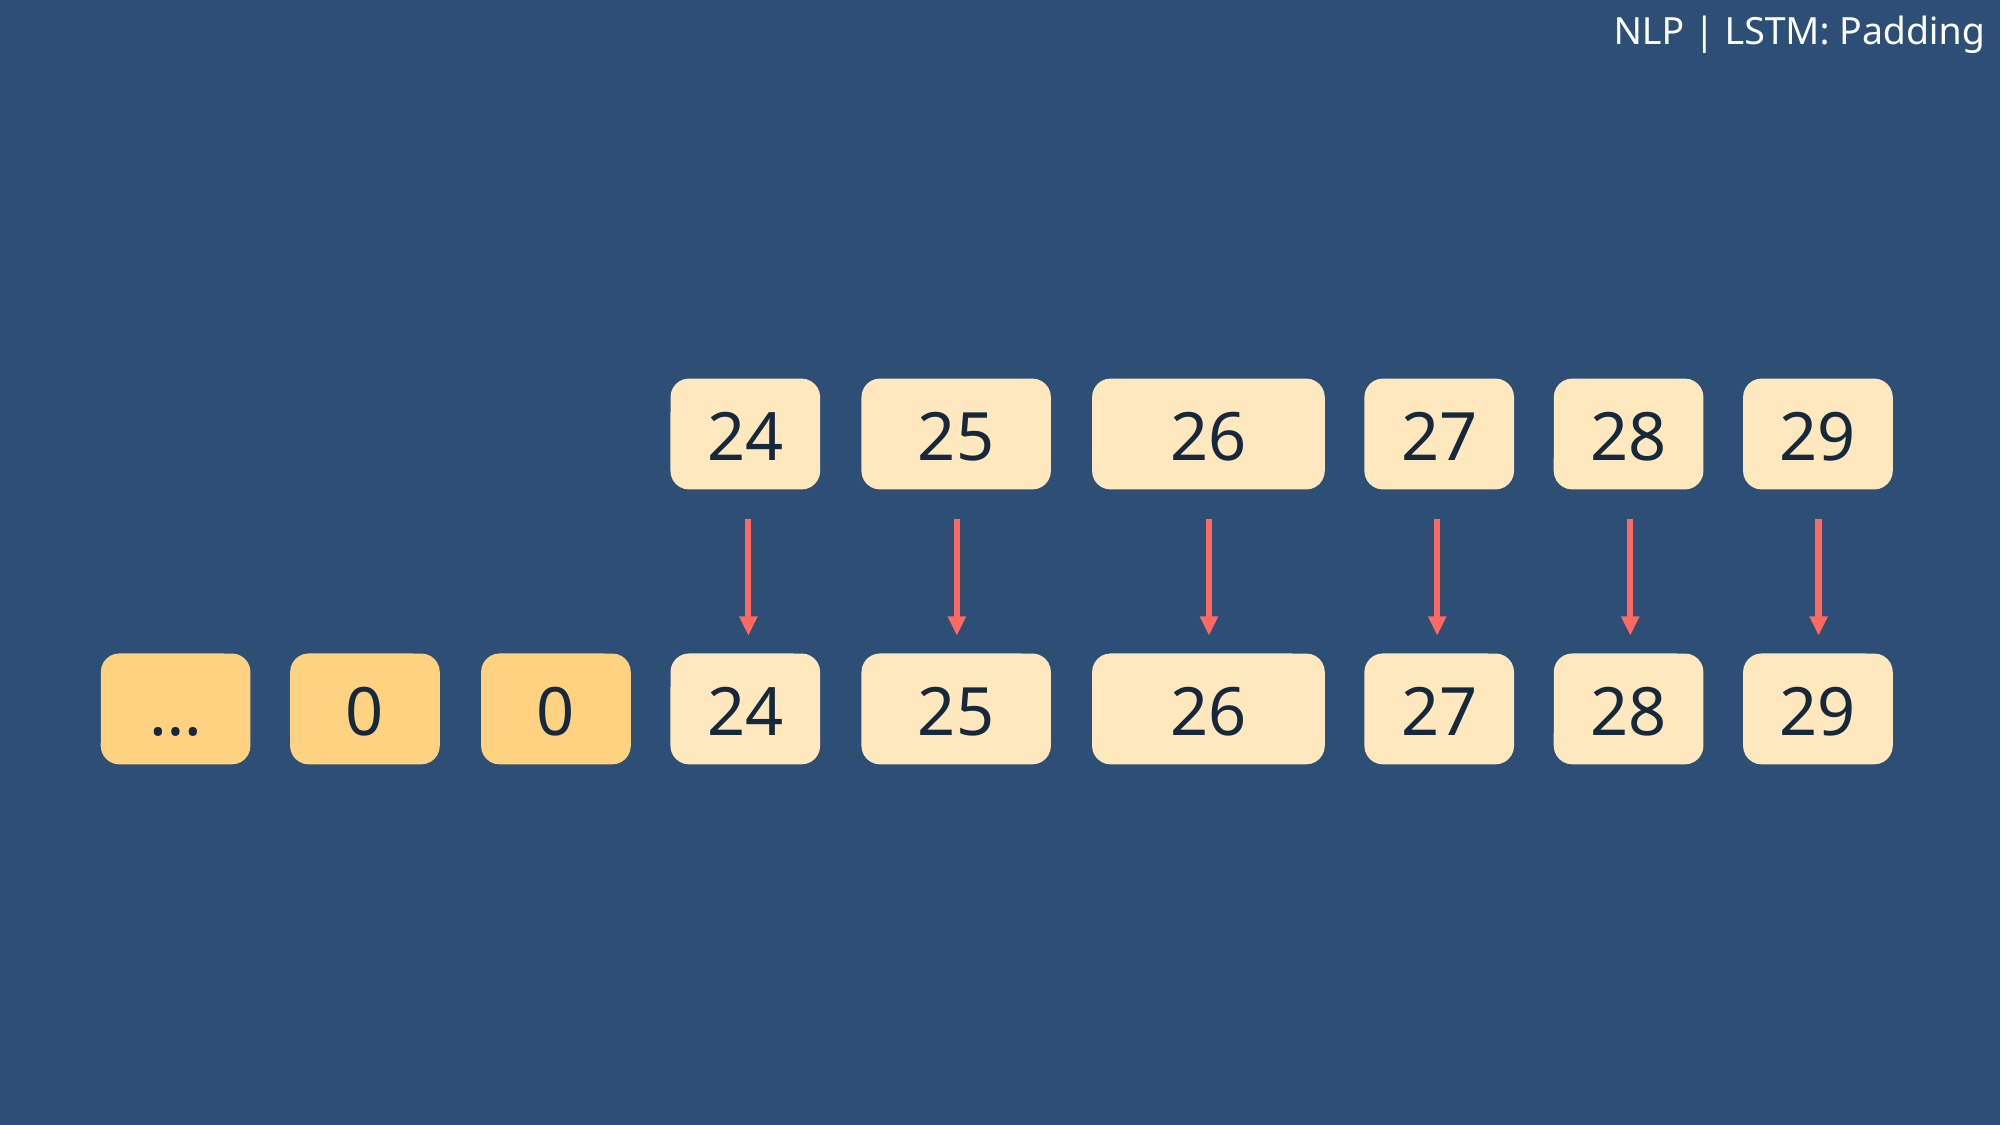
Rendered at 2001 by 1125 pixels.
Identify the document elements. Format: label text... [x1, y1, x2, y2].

text_box 26 [1091, 652, 1326, 766]
text_box 0 [480, 652, 632, 766]
text_box 27 [1363, 377, 1516, 491]
text_box 0 [289, 652, 441, 766]
text_box 29 [1742, 377, 1894, 491]
text_box 24 [669, 377, 822, 491]
text_box 27 [1363, 652, 1516, 766]
text_box … [99, 652, 252, 766]
text_box 26 [1091, 377, 1326, 491]
text_box 28 [1552, 652, 1705, 766]
text_box 25 [860, 377, 1052, 491]
text_box 28 [1552, 377, 1705, 491]
text_box 25 [860, 652, 1052, 766]
text_box 24 [669, 652, 822, 766]
text_box 29 [1742, 652, 1894, 766]
text_box NLP | LSTM: Padding [1143, 0, 2000, 60]
